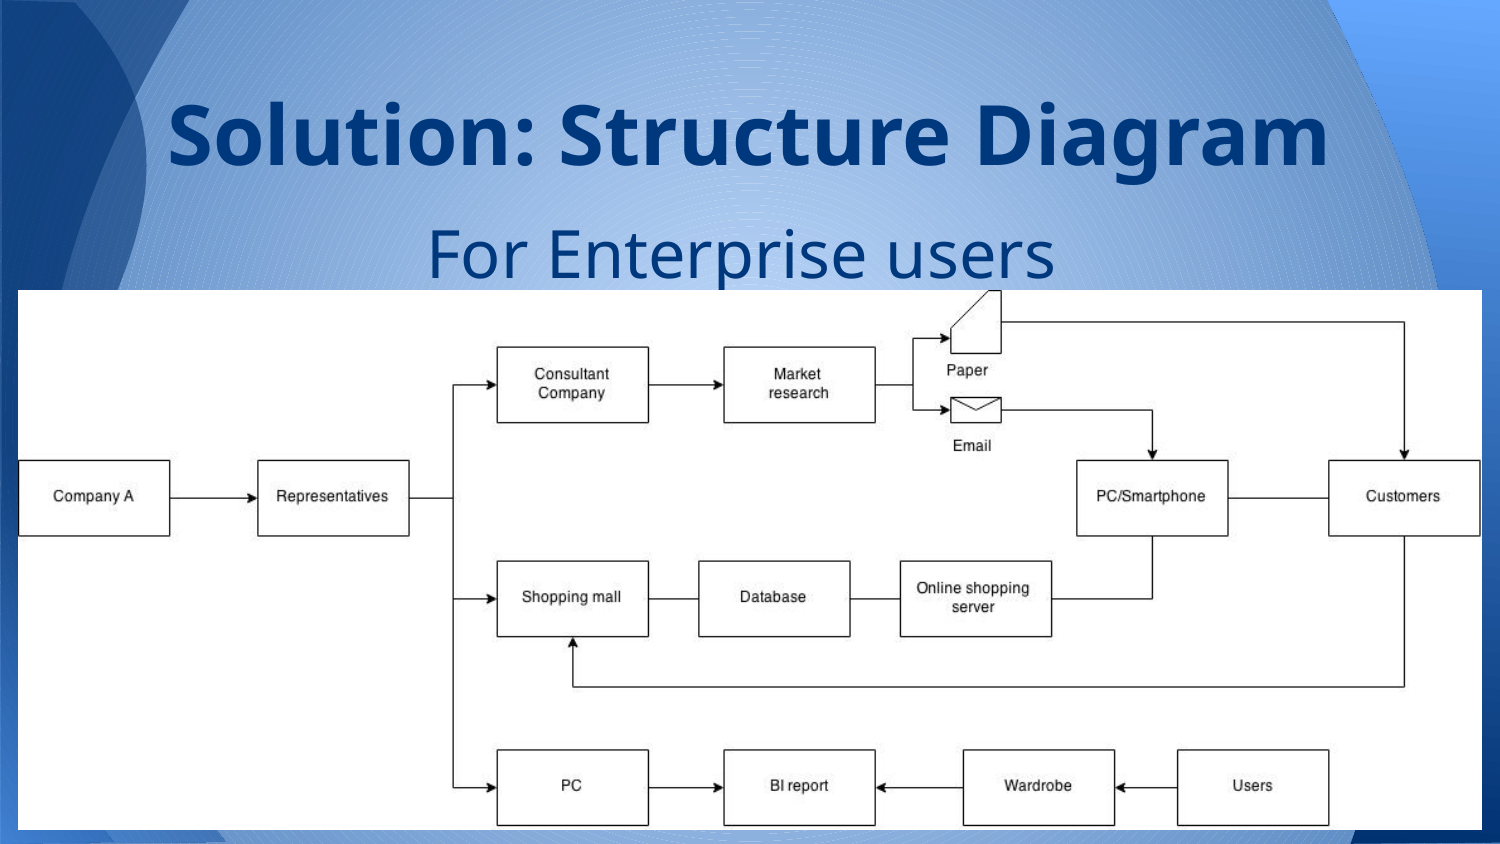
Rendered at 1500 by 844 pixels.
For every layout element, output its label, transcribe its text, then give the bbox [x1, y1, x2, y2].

list For Enterprise users [75, 196, 1425, 288]
title Solution: Structure Diagram [75, 33, 1425, 196]
picture [18, 289, 1482, 831]
